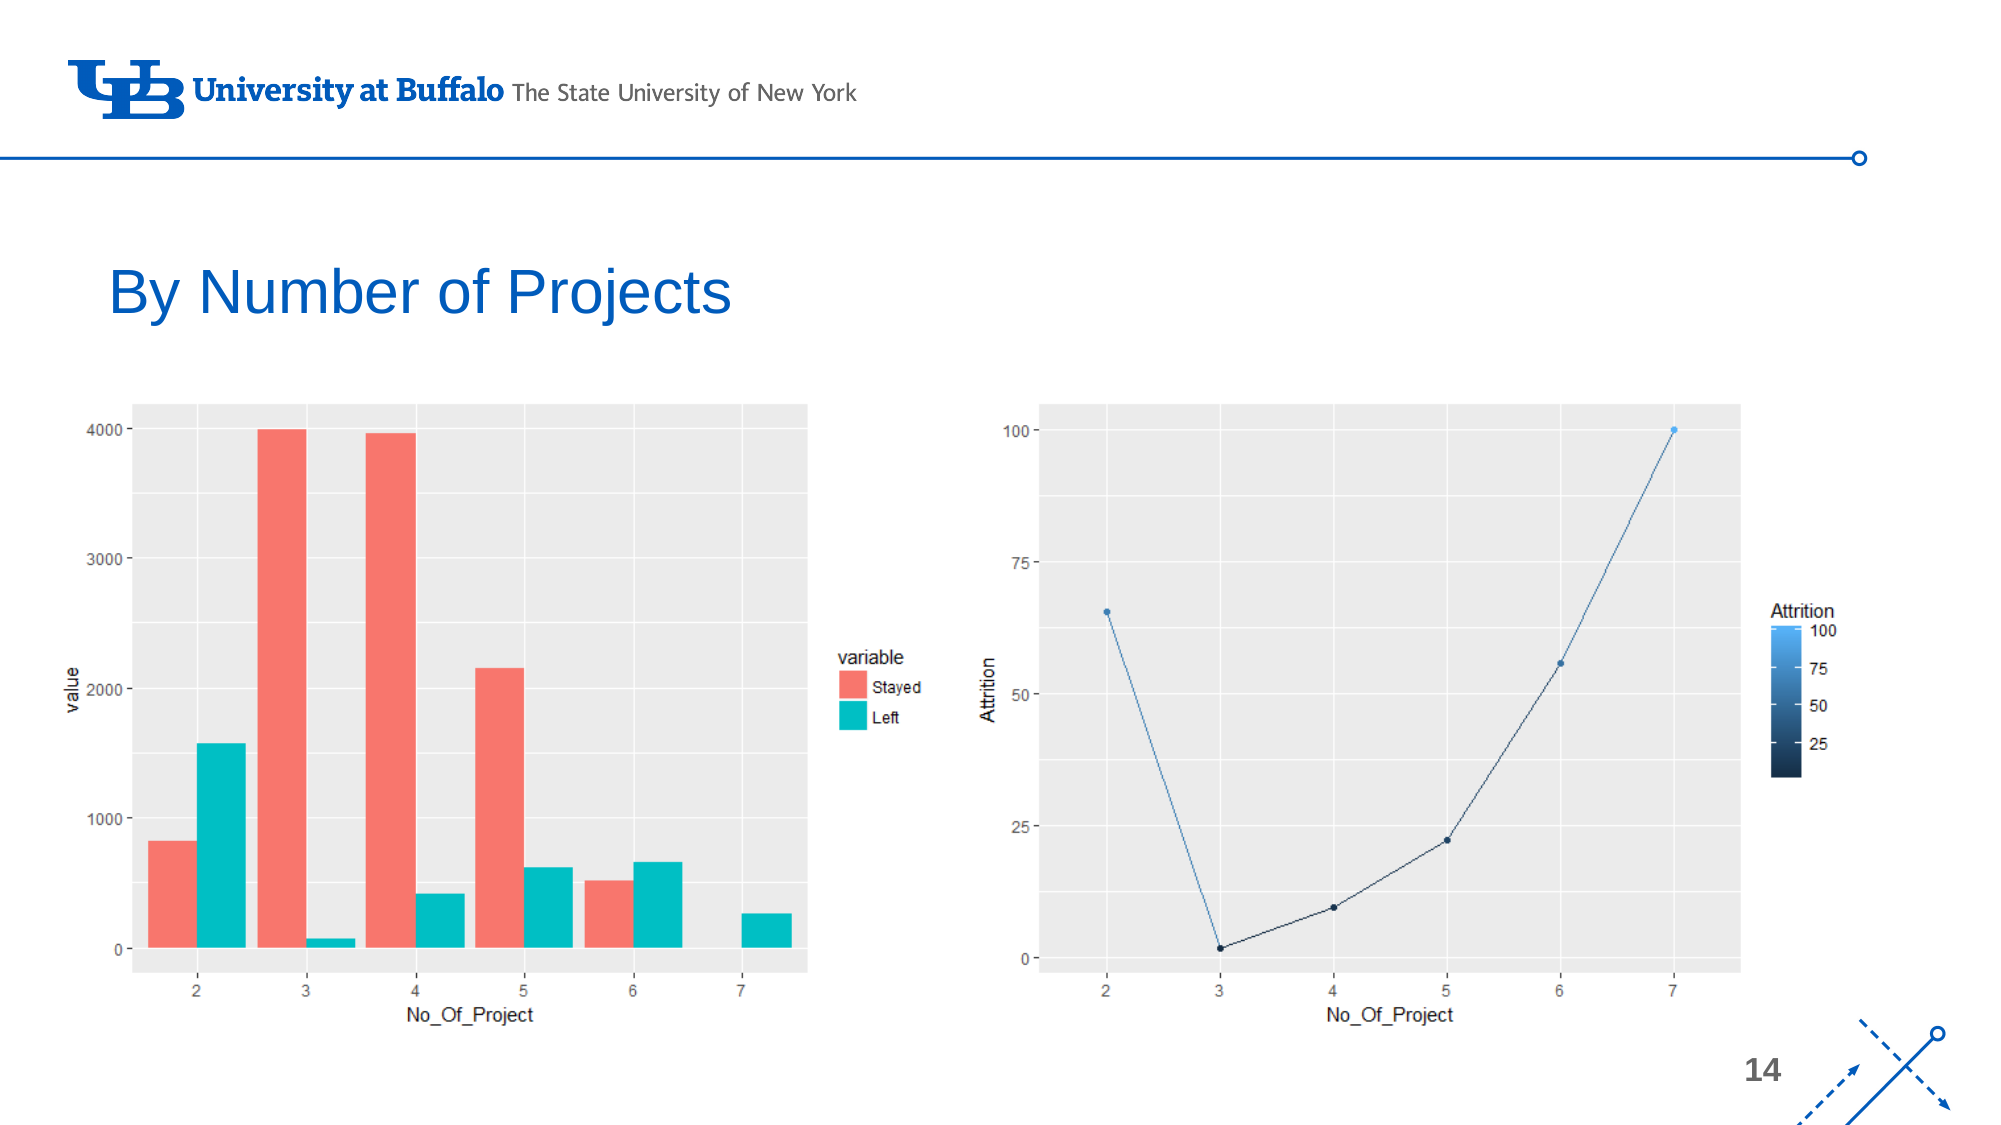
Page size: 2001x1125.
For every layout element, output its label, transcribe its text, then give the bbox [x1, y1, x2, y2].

title By Number of Projects [93, 216, 1819, 335]
picture [0, 0, 2000, 1125]
